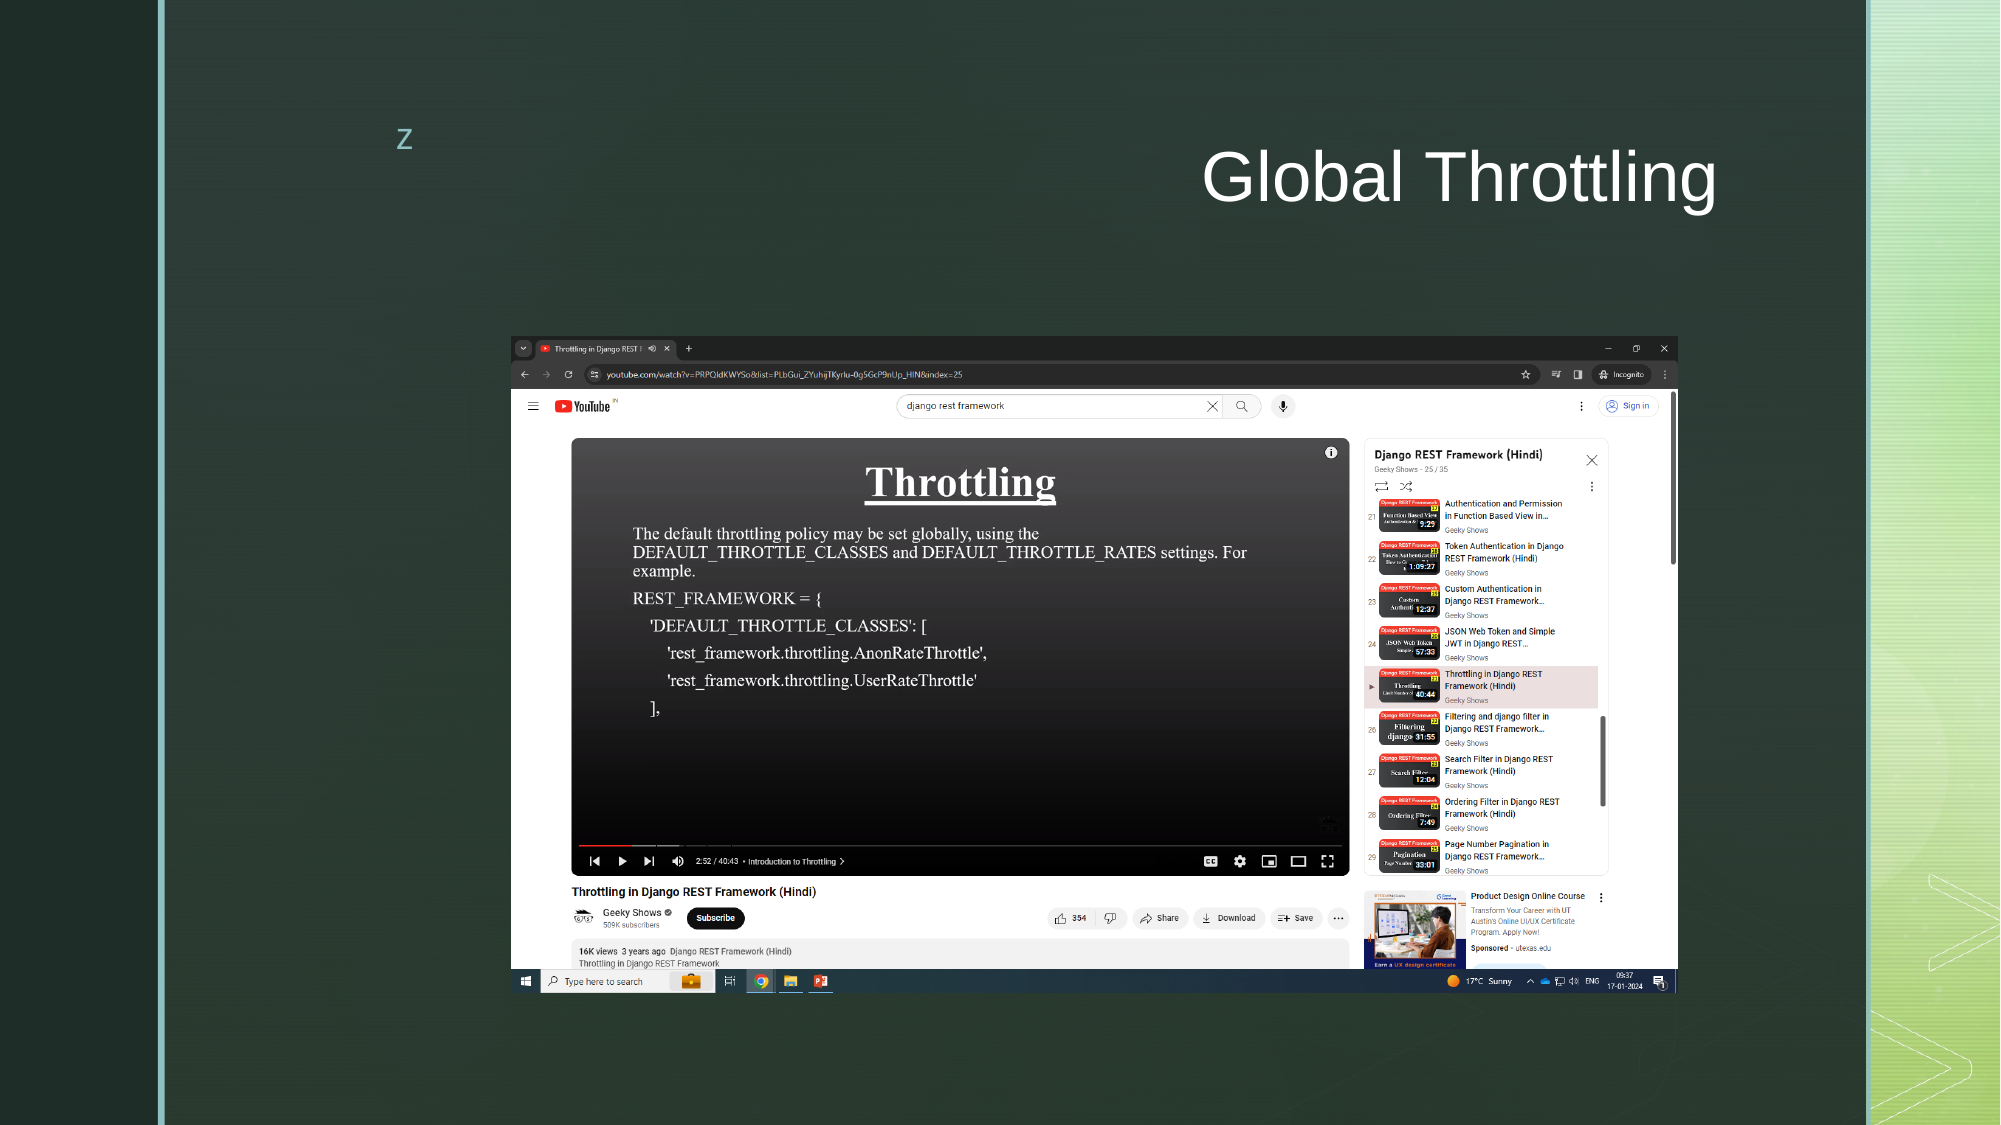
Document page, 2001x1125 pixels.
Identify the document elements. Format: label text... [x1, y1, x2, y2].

picture [1871, 0, 2001, 1125]
title Global Throttling [428, 132, 1734, 310]
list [511, 336, 1678, 993]
